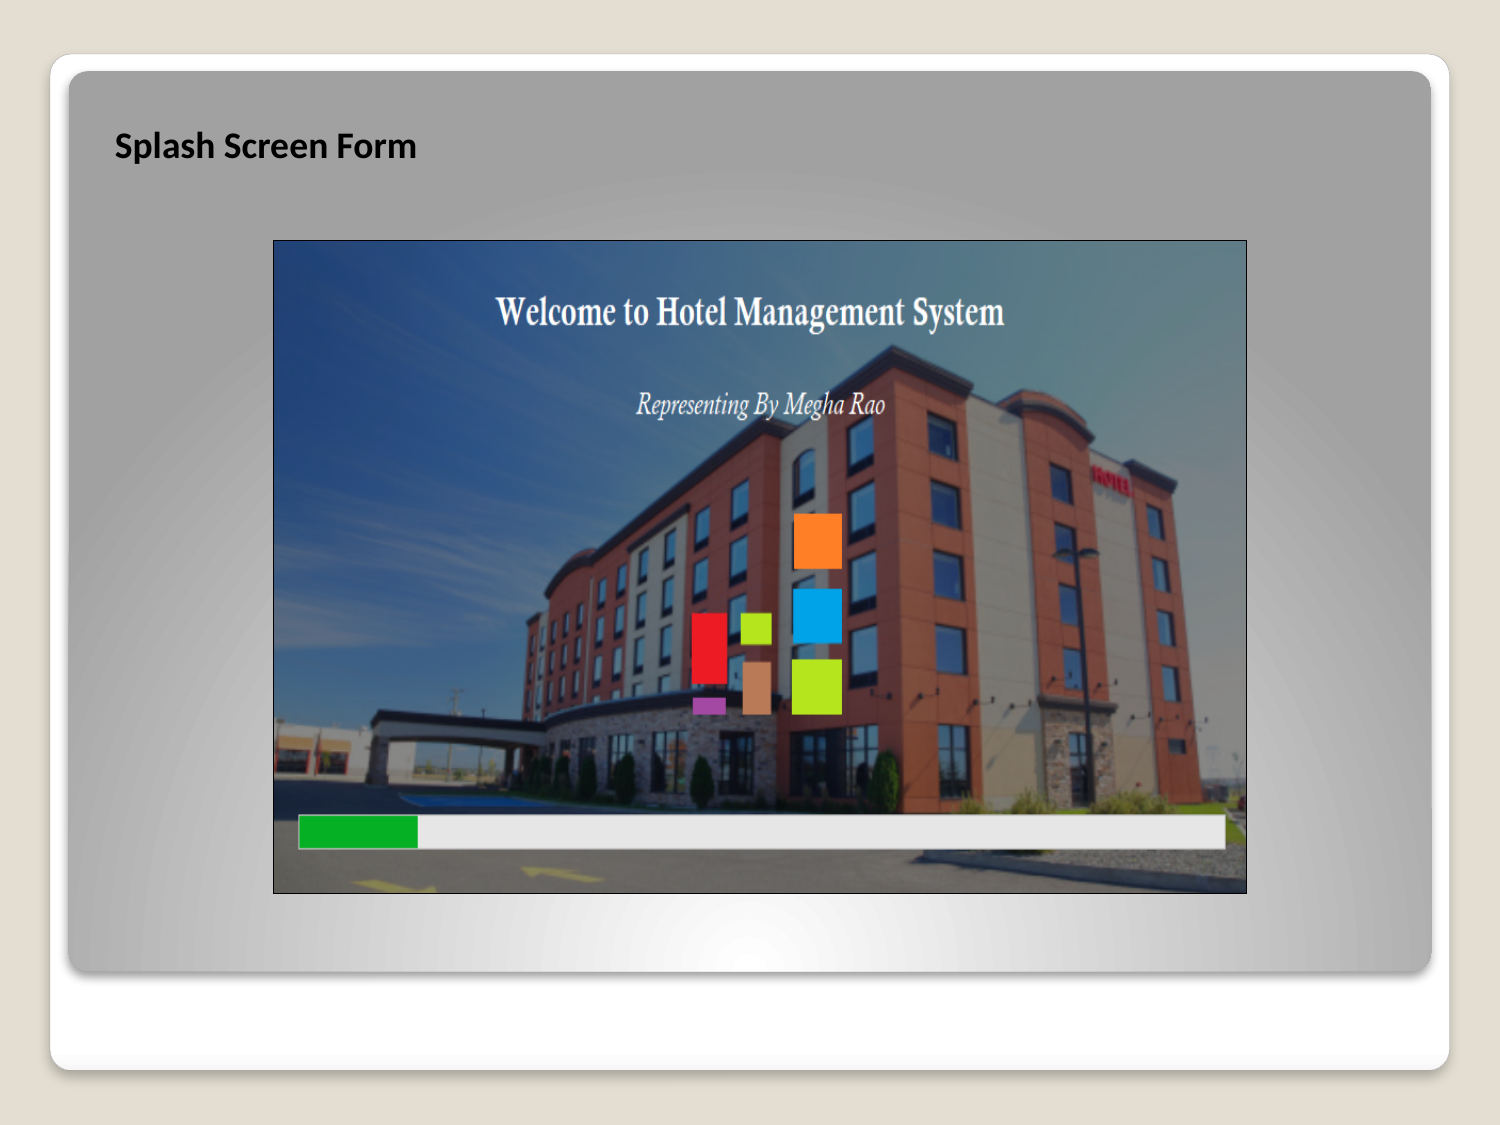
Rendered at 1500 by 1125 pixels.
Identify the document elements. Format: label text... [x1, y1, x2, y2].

picture [273, 240, 1247, 894]
text_box Splash Screen Form [100, 113, 851, 174]
